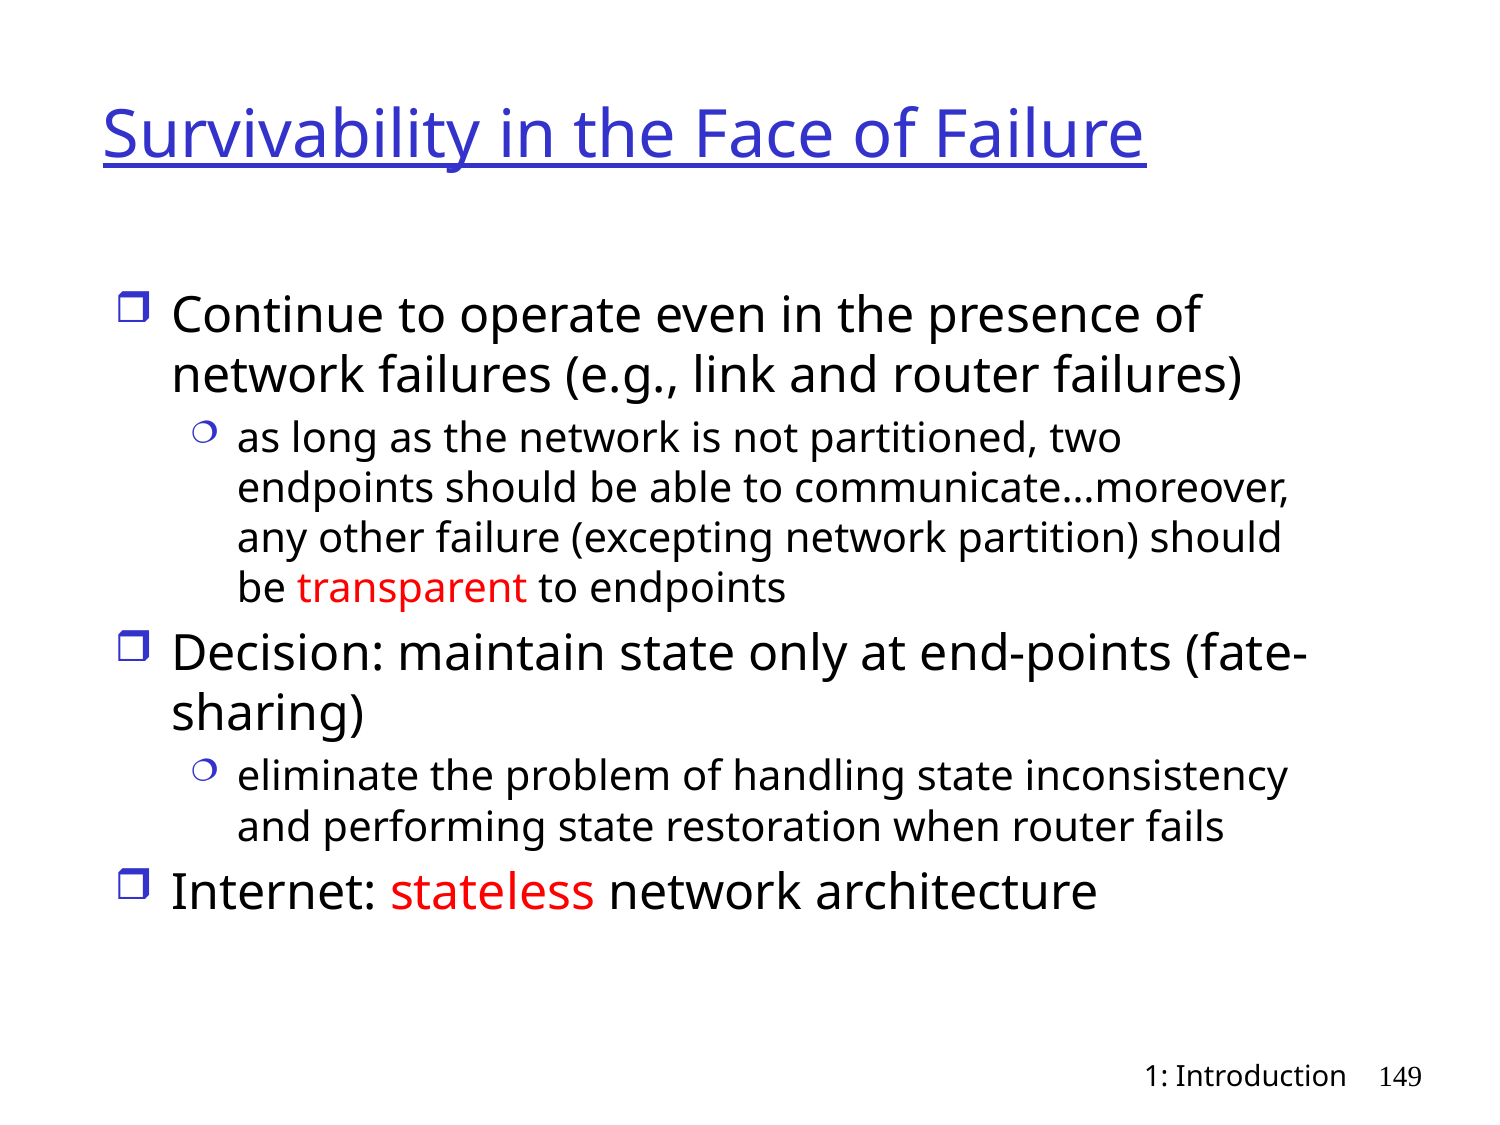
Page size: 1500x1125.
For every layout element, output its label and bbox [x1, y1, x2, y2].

text_box [99, 275, 1325, 975]
footer [887, 1049, 1362, 1125]
text_box [87, 37, 1363, 225]
slide_number [1362, 1049, 1438, 1125]
